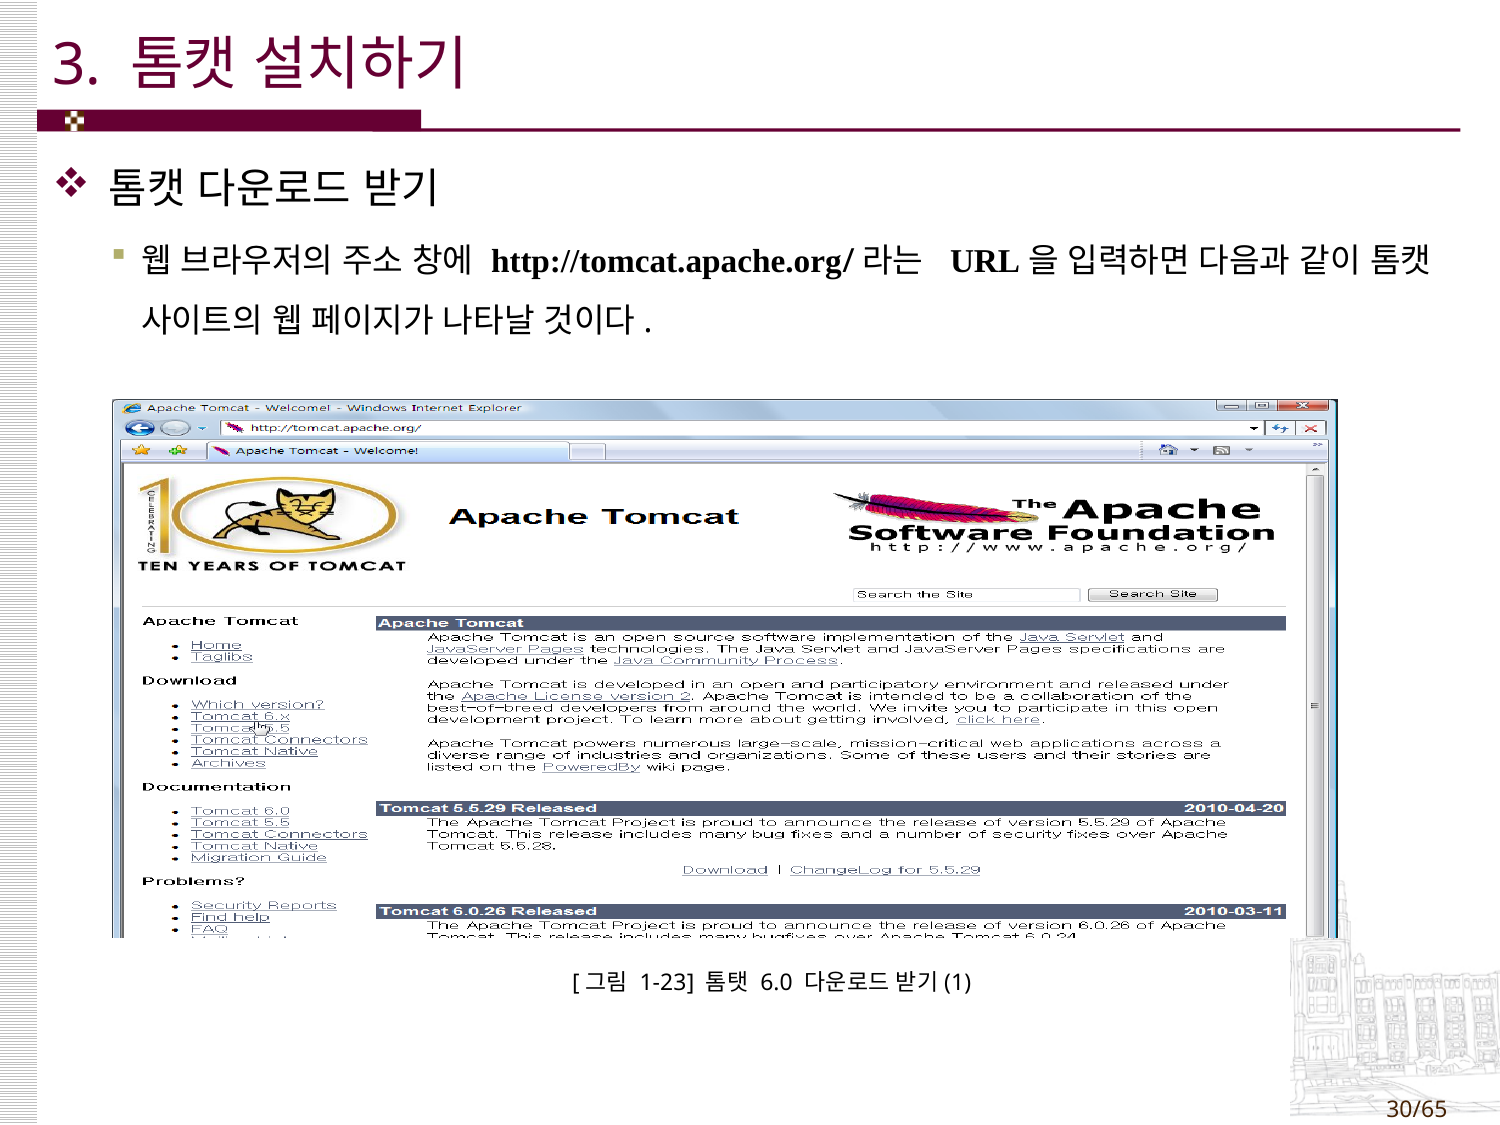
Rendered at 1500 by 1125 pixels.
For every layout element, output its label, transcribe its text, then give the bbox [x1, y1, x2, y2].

picture [1290, 874, 1500, 1125]
title 3. 톰캣 설치하기 [36, 13, 1278, 109]
text_box [그림 1-23] 톰탯 6.0 다운로드 받기(1) [423, 960, 1115, 1002]
picture [112, 399, 1338, 938]
picture [65, 111, 84, 131]
list 톰캣 다운로드 받기 웹 브라우저의 주소 창에 http://tomcat.apache.org/라는 URL을 입력하면 다음과 같이 톰캣 사이트의 웹 페이지가 나타날 것이다. [37, 154, 1463, 1093]
